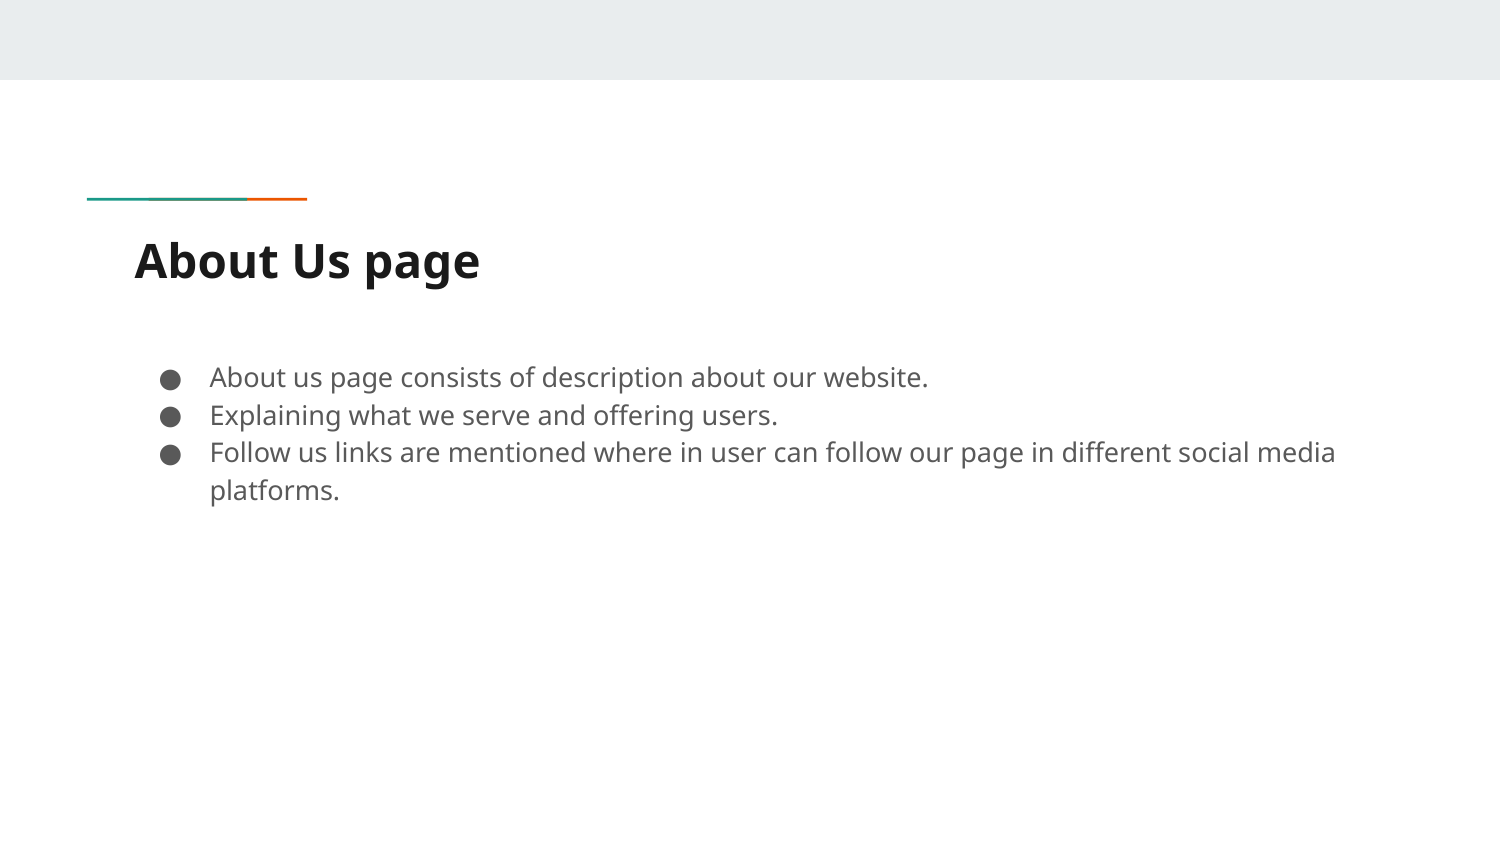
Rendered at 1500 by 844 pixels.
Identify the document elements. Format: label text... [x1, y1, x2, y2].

list About us page consists of description about our website. Explaining what we serve and offering users. Follow us links are mentioned where in user can follow our page in different social media platforms. [119, 341, 1381, 712]
title About Us page [119, 216, 1381, 305]
